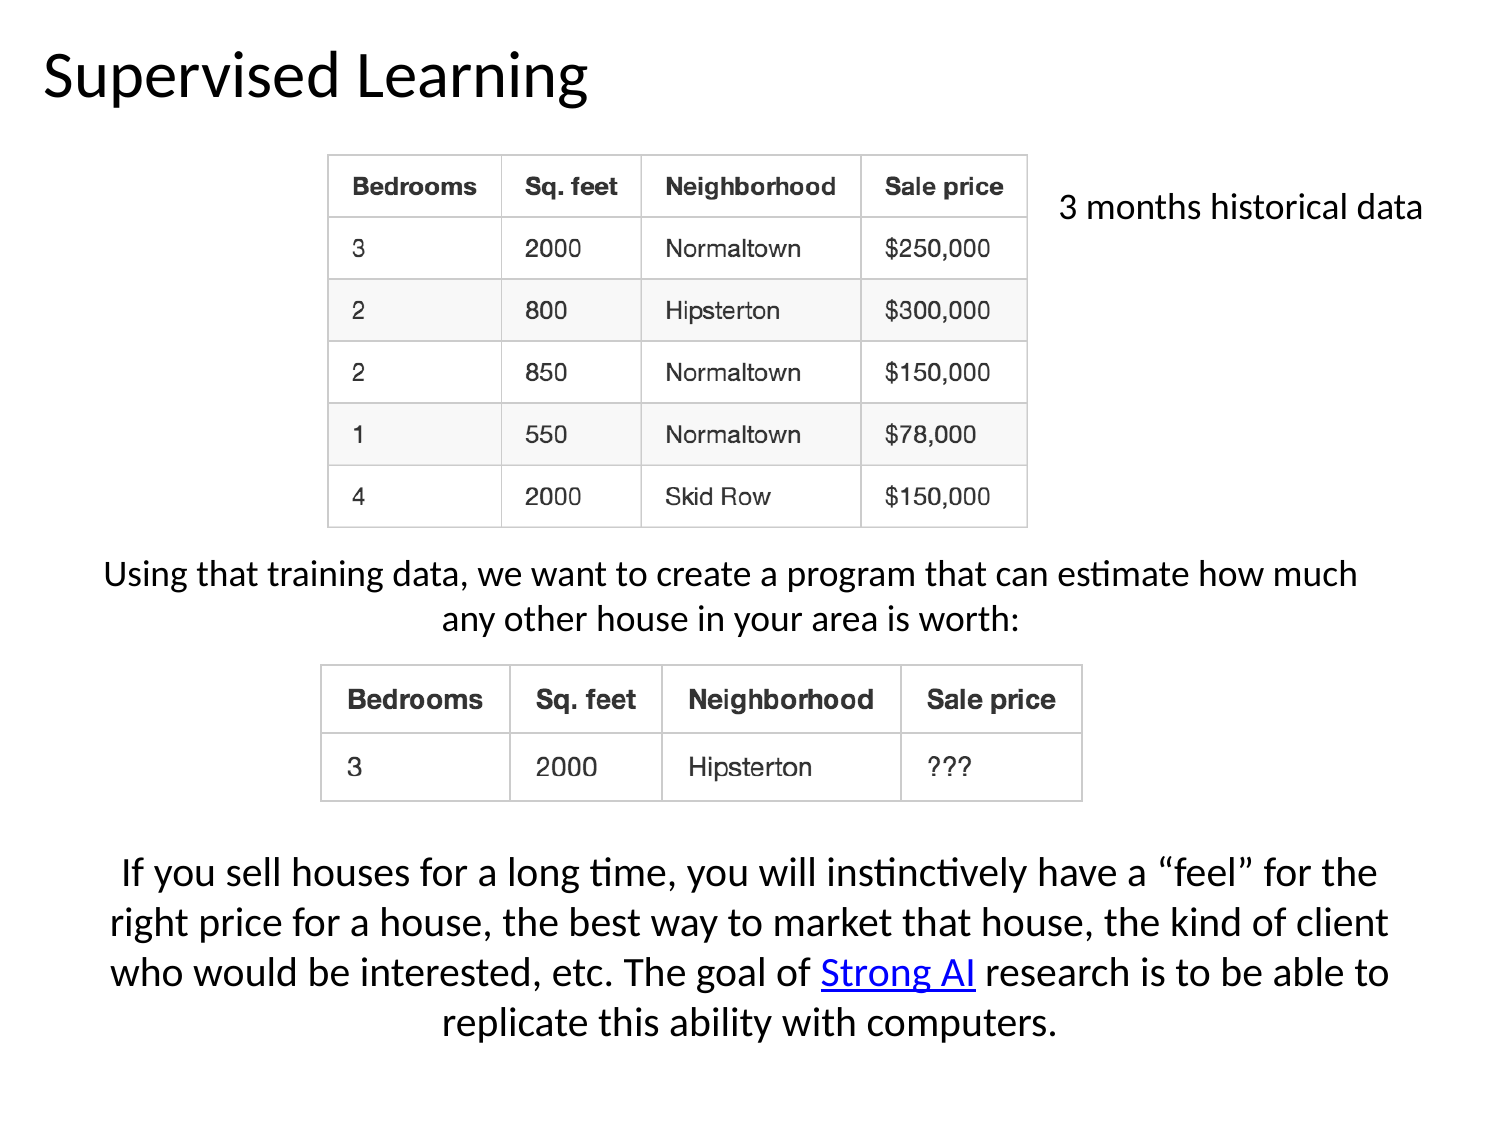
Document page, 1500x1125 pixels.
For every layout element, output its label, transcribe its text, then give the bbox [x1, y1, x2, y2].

picture [315, 145, 1042, 542]
text_box If you sell houses for a long time, you will instinctively have a “feel” for the right price for a house, the best way to market that house, the kind of client who would be interested, etc. The goal of Strong AI research is to be able to replicate this ability with computers. [75, 837, 1425, 1052]
picture [316, 660, 1086, 806]
text_box Using that training data, we want to create a program that can estimate how much any other house in your area is worth: [75, 541, 1388, 647]
title Supervised Learning [10, 24, 624, 118]
text_box 3 months historical data [1047, 174, 1439, 235]
